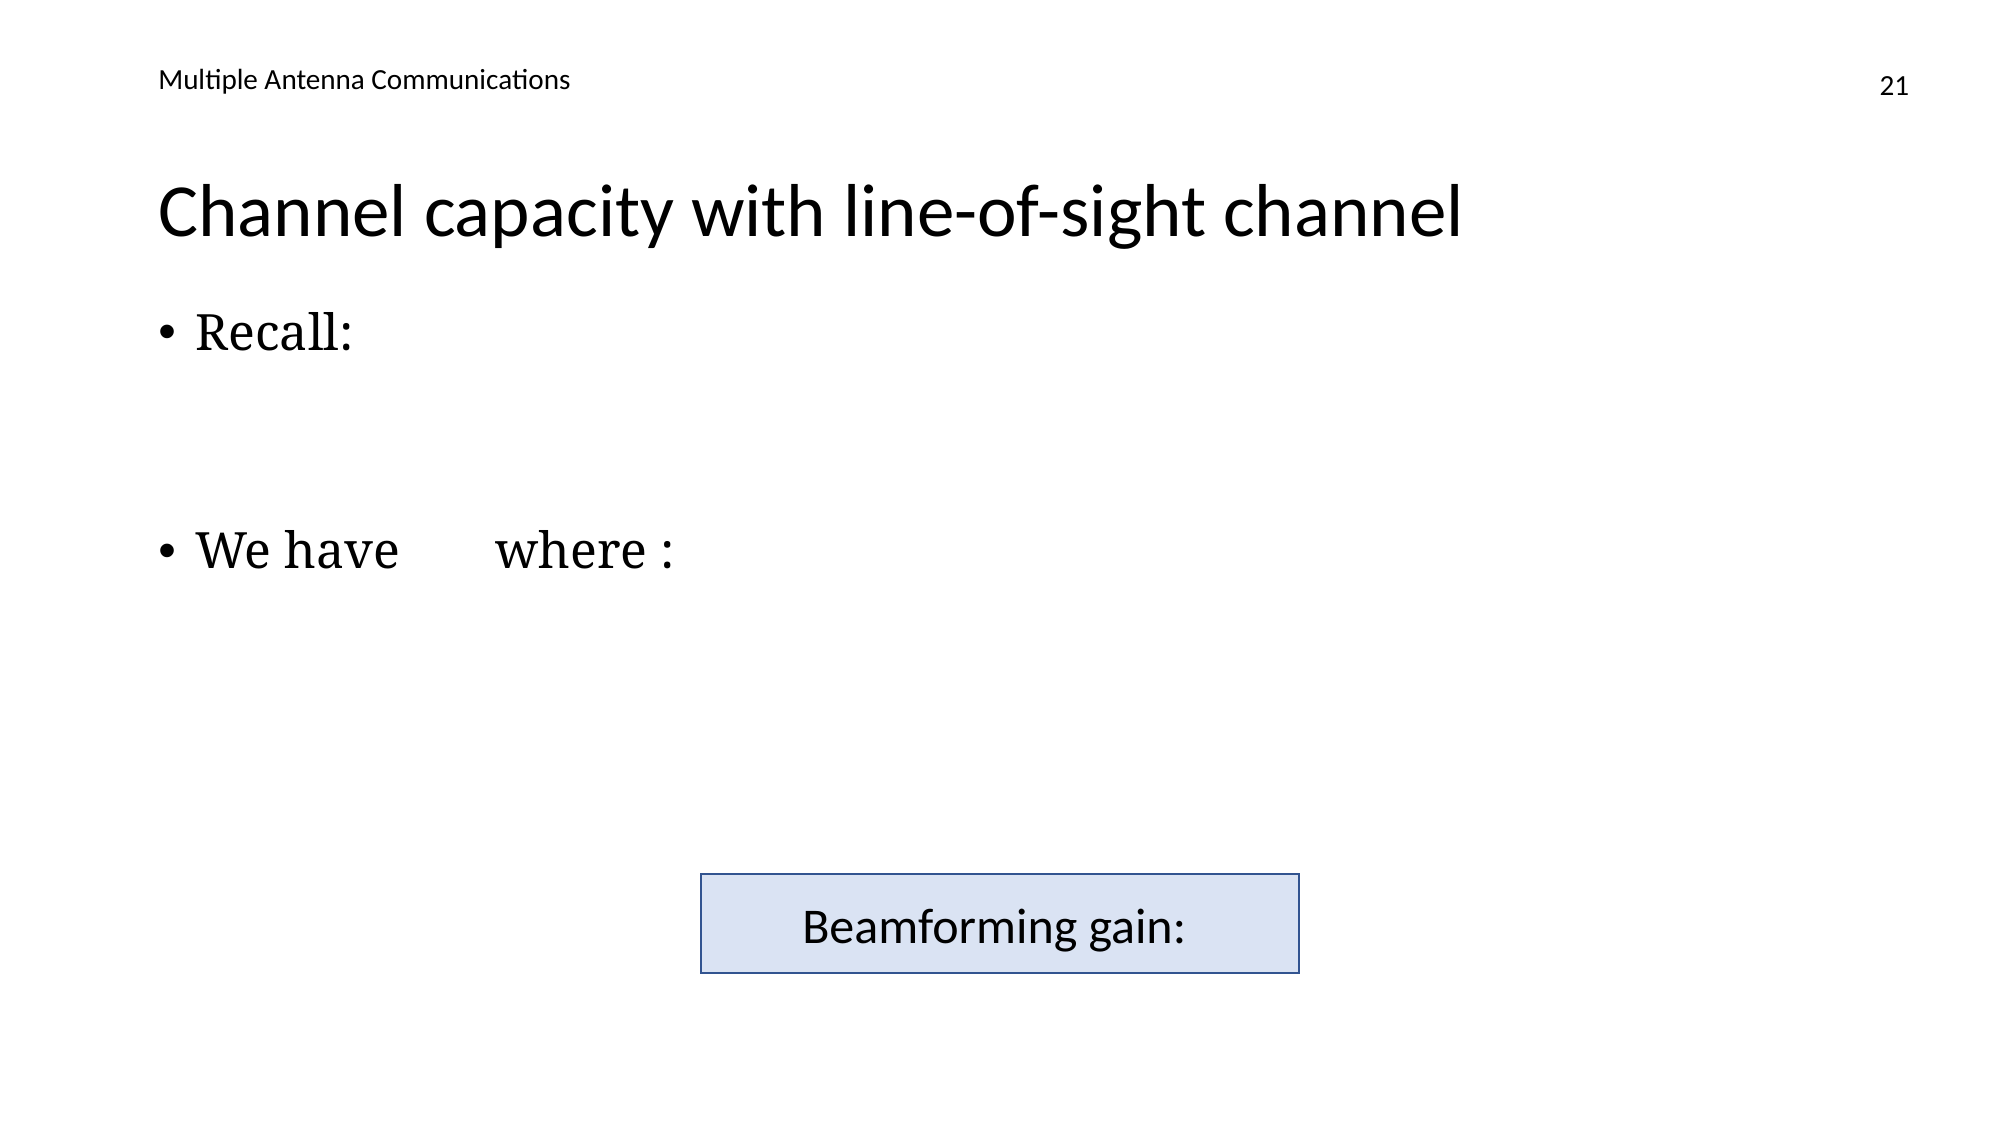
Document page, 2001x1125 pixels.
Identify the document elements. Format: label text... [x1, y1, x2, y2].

footer Multiple Antenna Communications [143, 59, 1484, 103]
slide_number 21 [1802, 59, 1924, 103]
title Channel capacity with line-of-sight channel [143, 163, 1924, 301]
